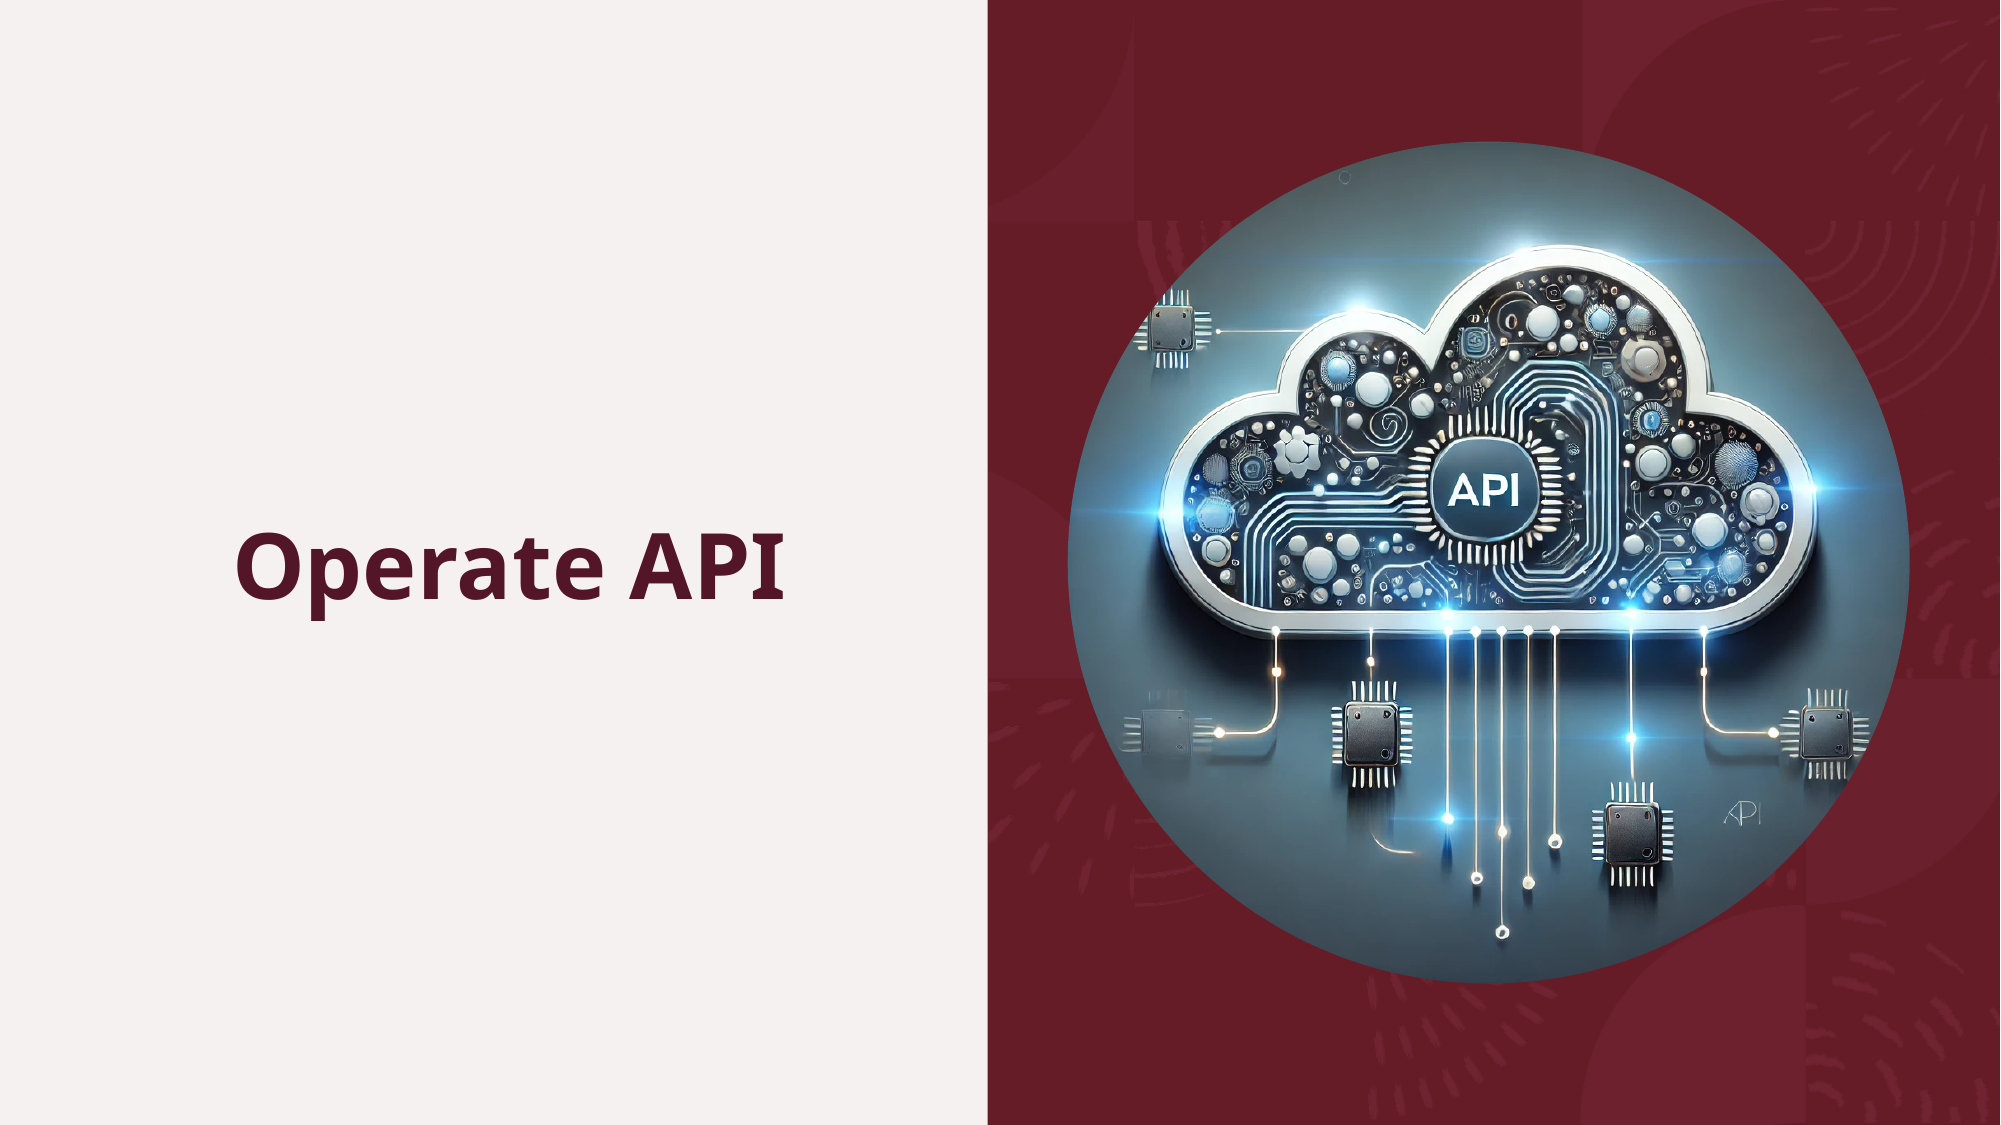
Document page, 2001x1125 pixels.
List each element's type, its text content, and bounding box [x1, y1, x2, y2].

title Operate API [129, 365, 890, 760]
picture [1067, 141, 1910, 984]
